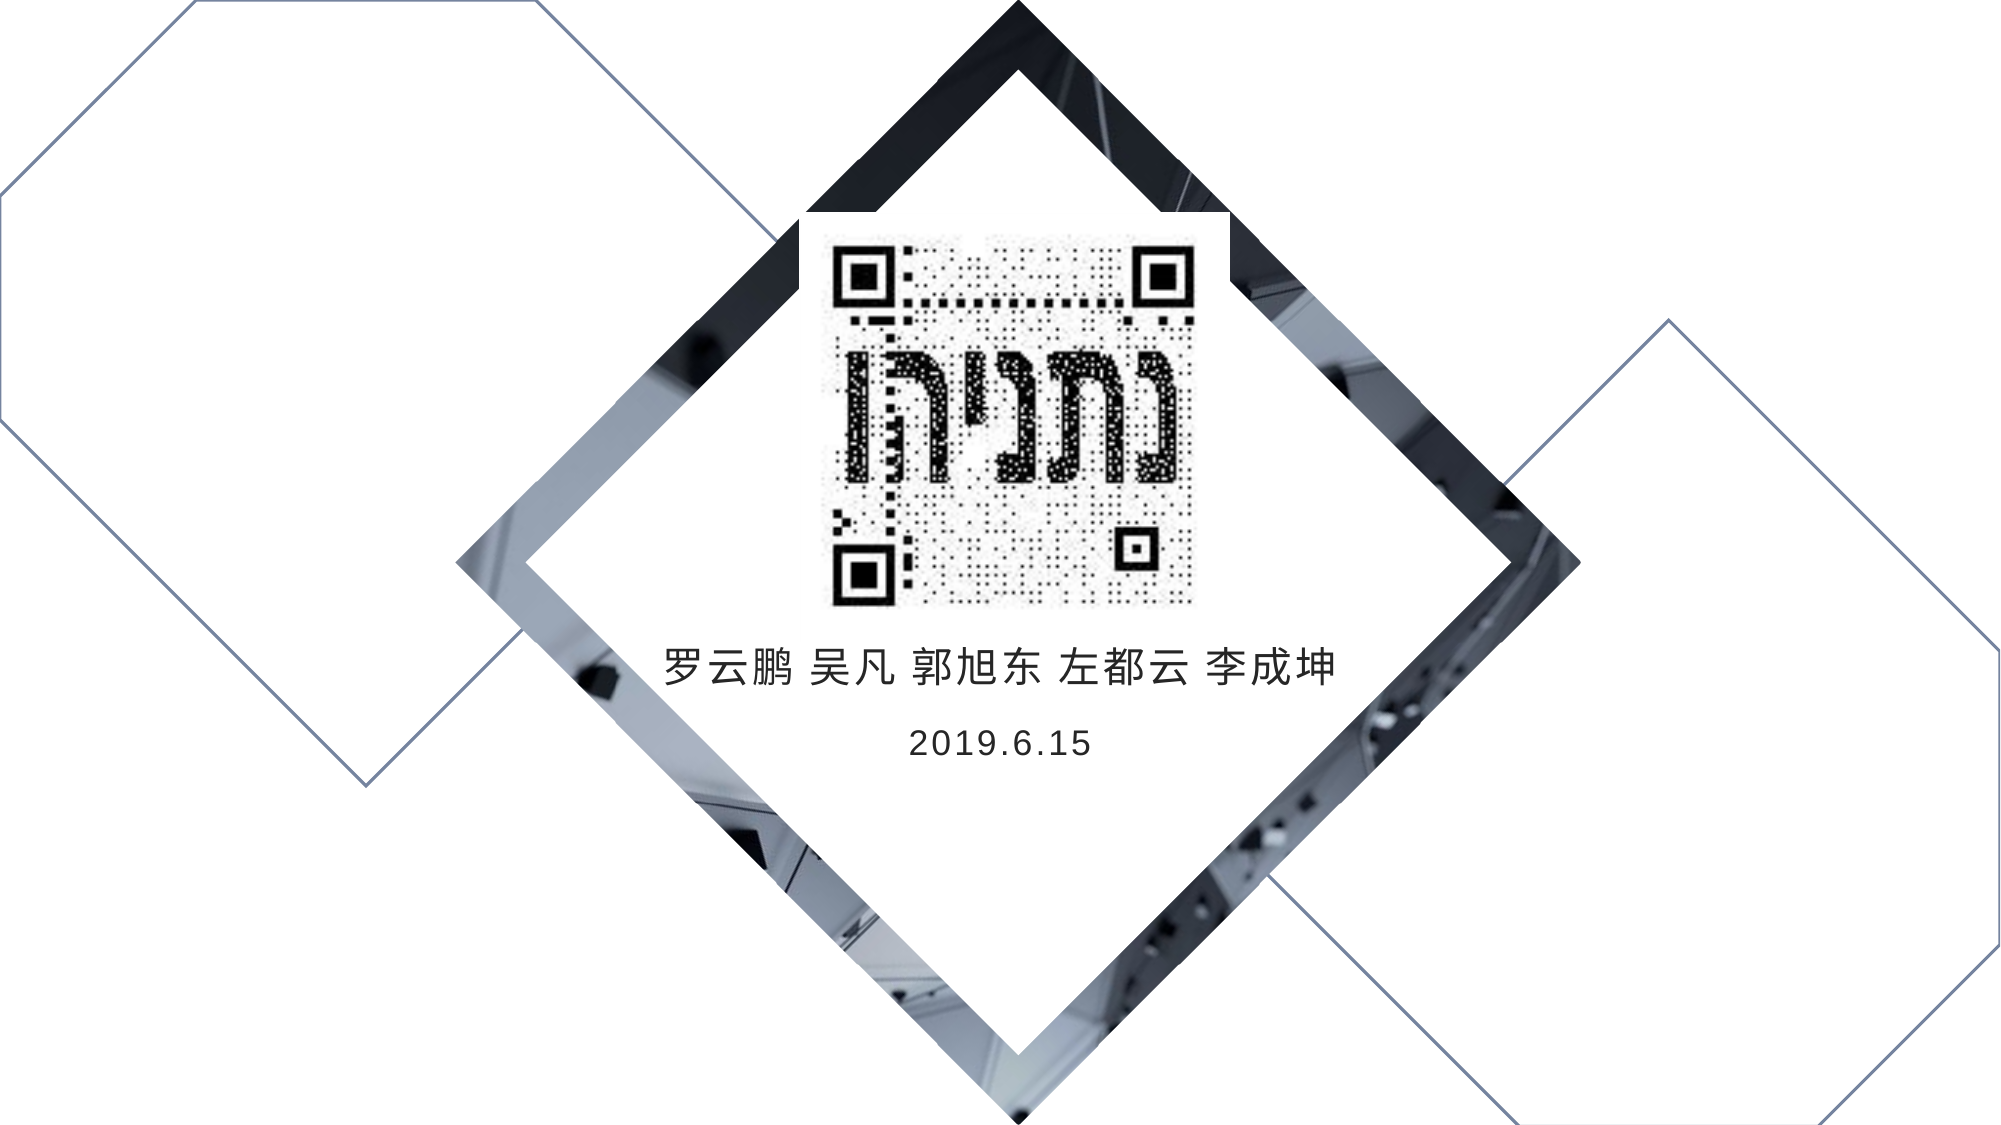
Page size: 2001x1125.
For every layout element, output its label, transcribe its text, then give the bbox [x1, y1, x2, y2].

subtitle 罗云鹏 吴凡 郭旭东 左都云 李成坤 [640, 617, 1360, 700]
list 2019.6.15 [822, 699, 1178, 771]
slide_number [1412, 1041, 1856, 1094]
picture [455, 0, 1581, 1125]
